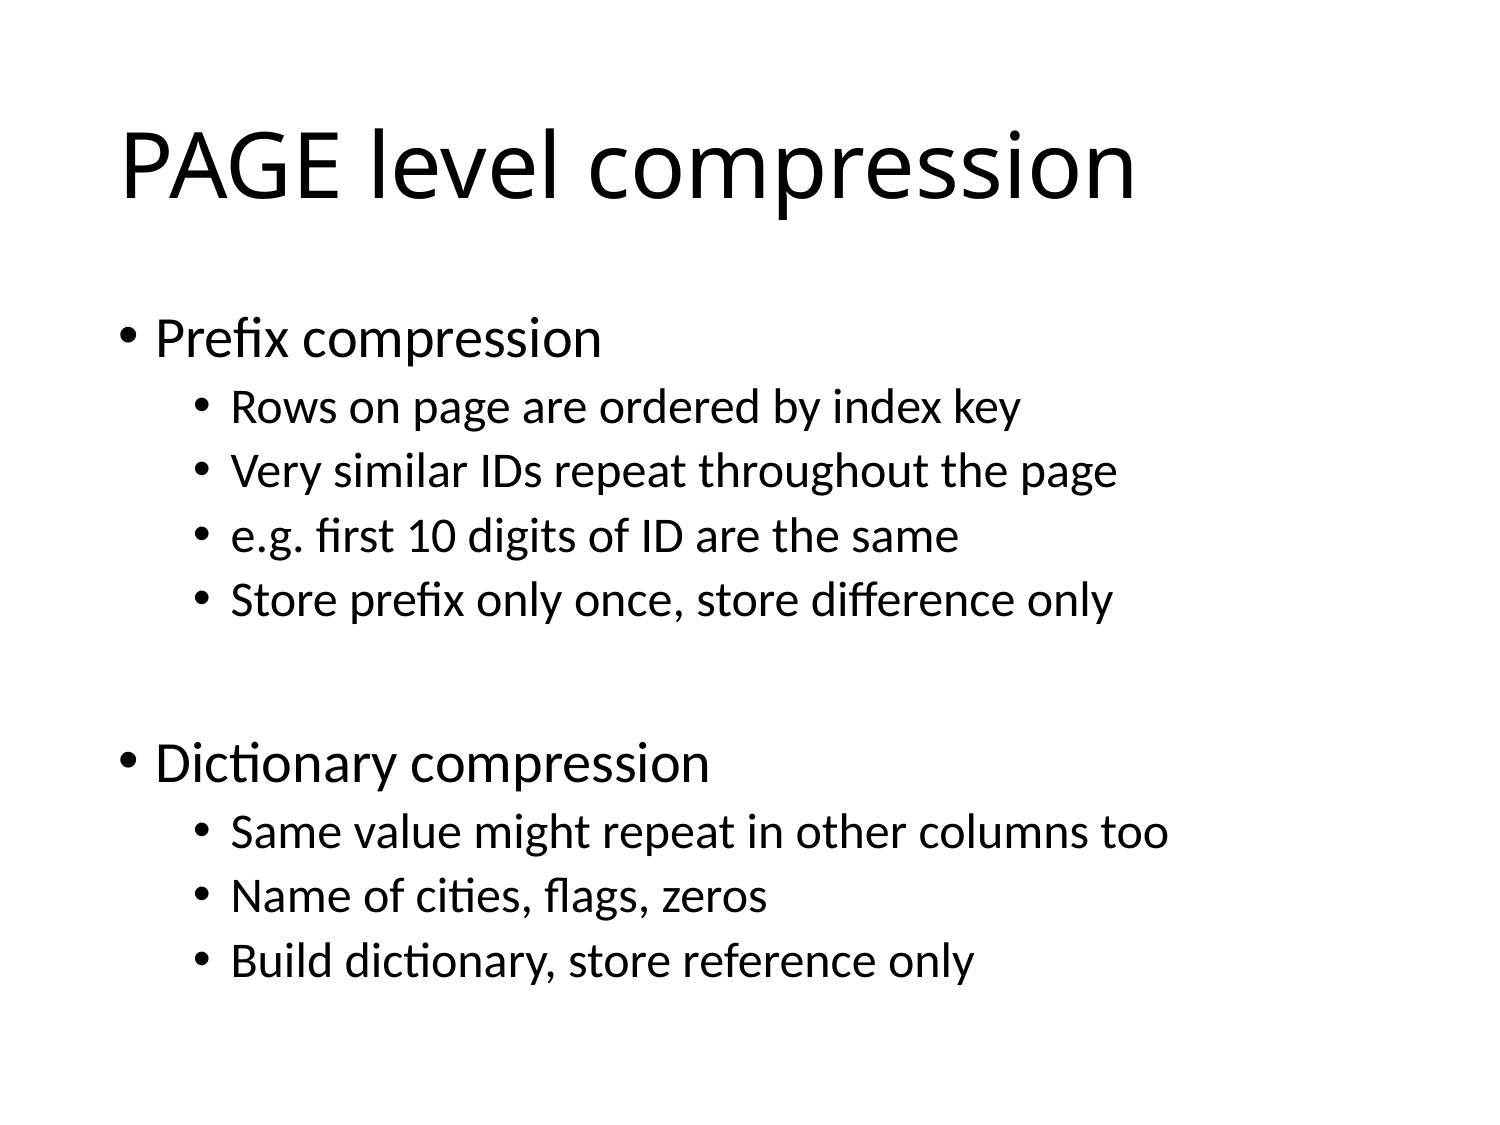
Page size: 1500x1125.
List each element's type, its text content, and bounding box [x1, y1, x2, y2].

title PAGE level compression [103, 59, 1397, 278]
list Prefix compression Rows on page are ordered by index key Very similar IDs repeat throughout the page e.g. first 10 digits of ID are the same Store prefix only once, store difference only Dictionary compression Same value might repeat in other columns too Name of cities, flags, zeros Build dictionary, store reference only [103, 299, 1397, 1014]
